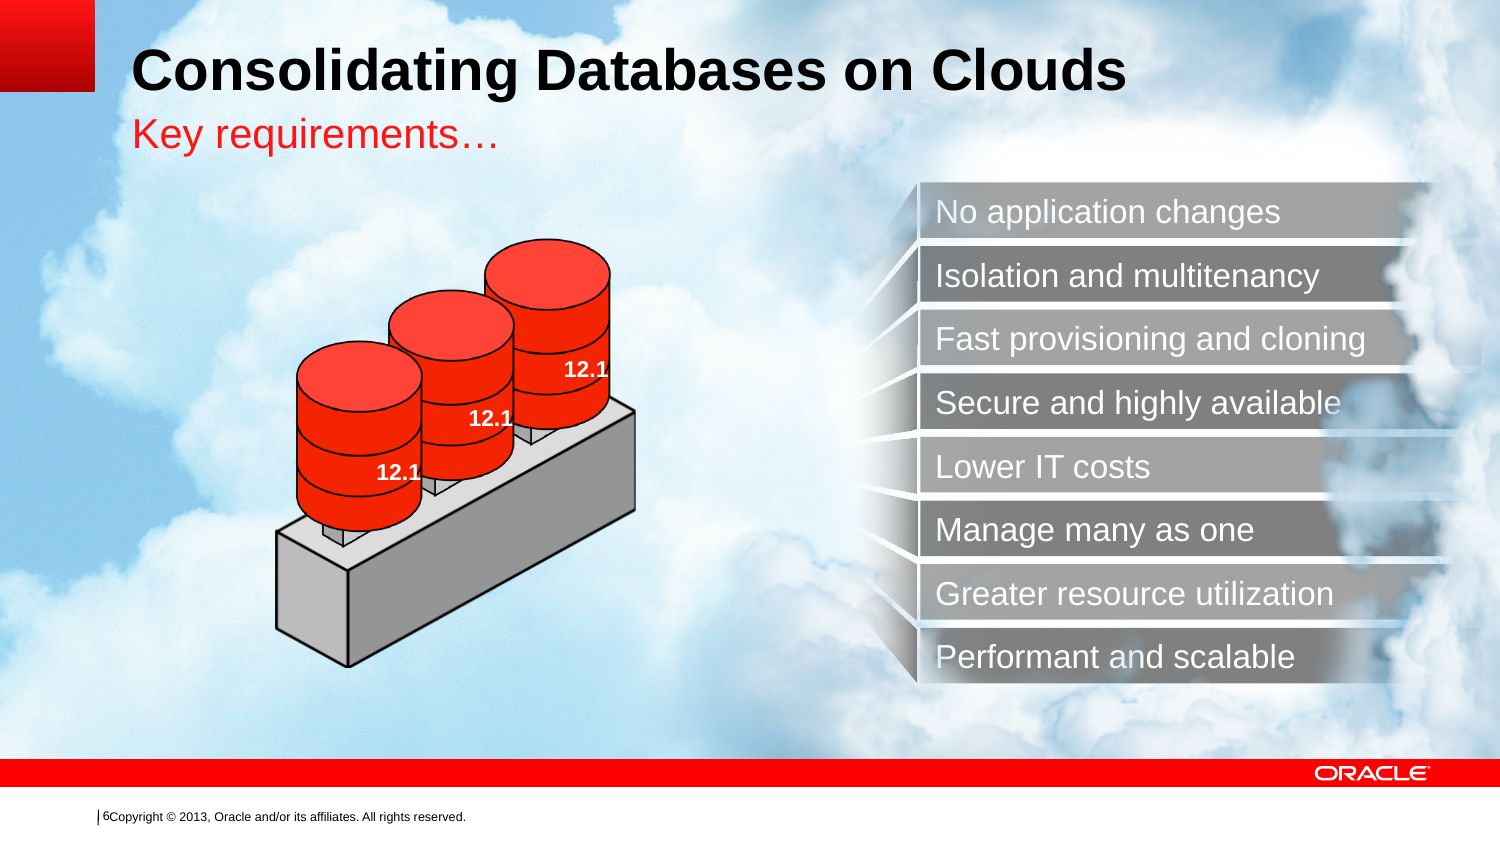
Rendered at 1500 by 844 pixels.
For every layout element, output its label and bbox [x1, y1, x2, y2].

picture [0, 0, 1500, 759]
text_box [273, 236, 636, 668]
text_box [0, 759, 1500, 788]
